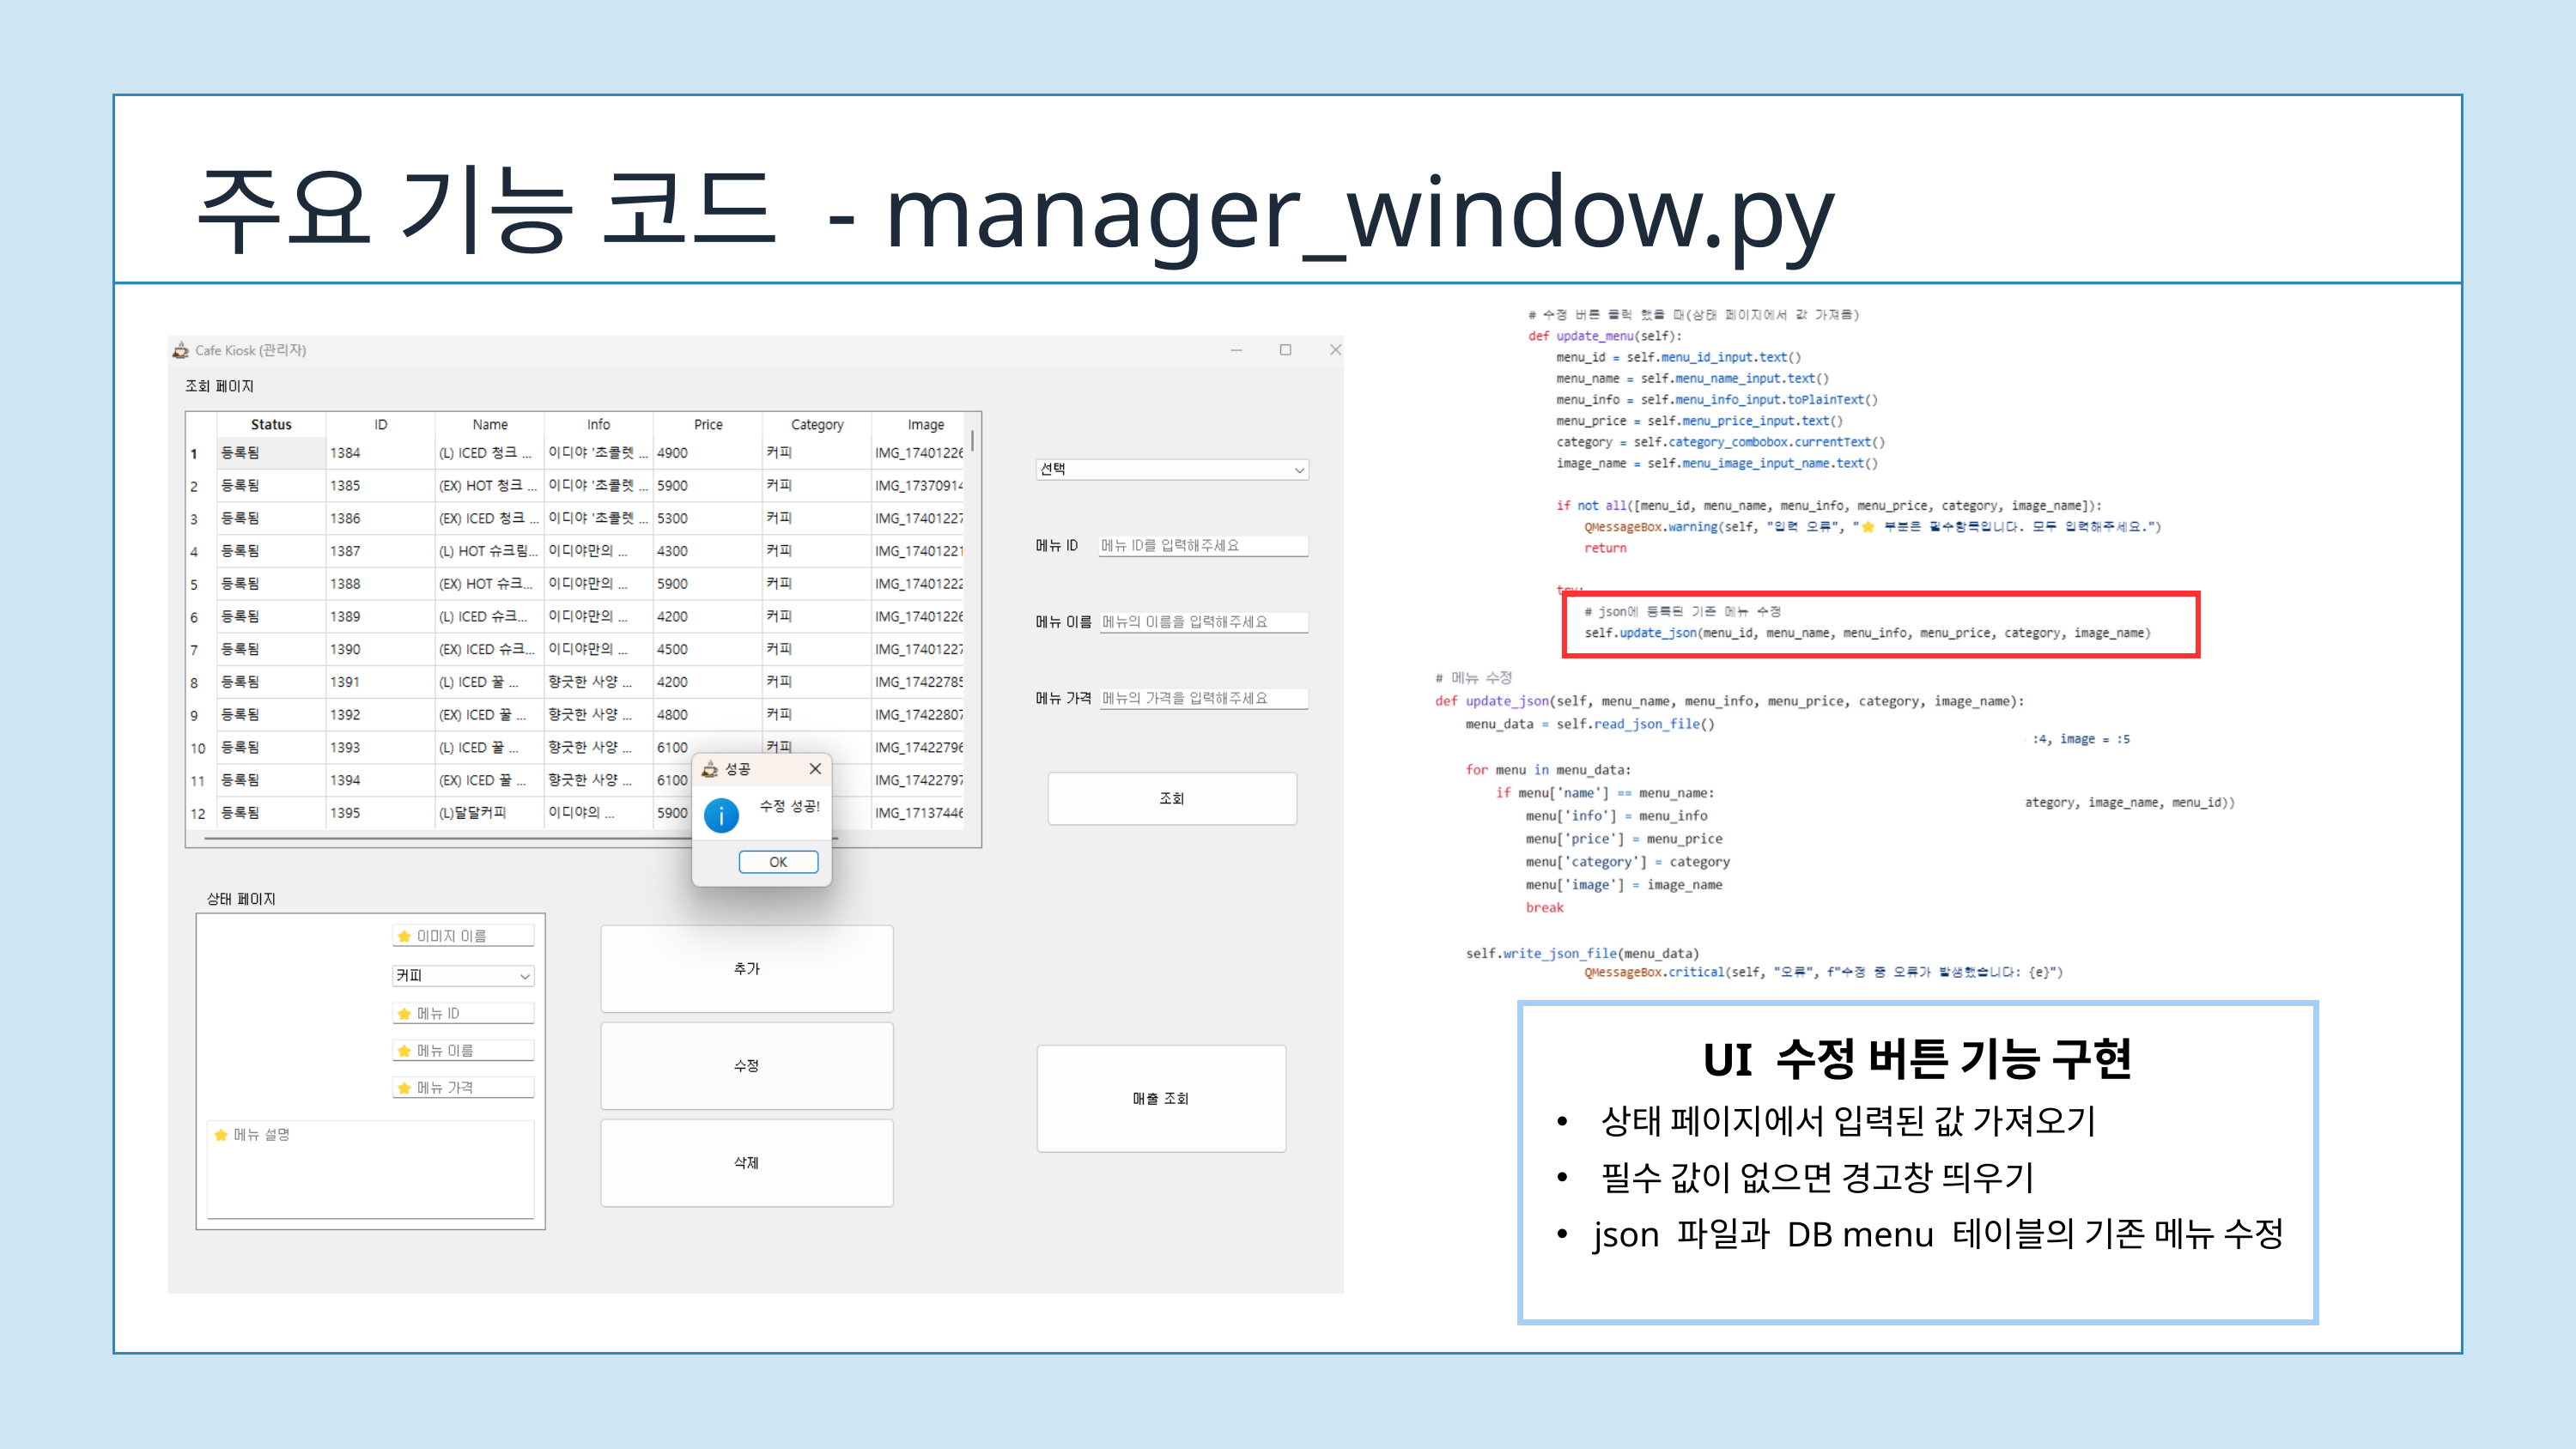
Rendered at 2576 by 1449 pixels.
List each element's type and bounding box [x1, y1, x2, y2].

text_box [1564, 593, 2199, 656]
text_box [1520, 1003, 2317, 1323]
text_box [113, 94, 2463, 1354]
